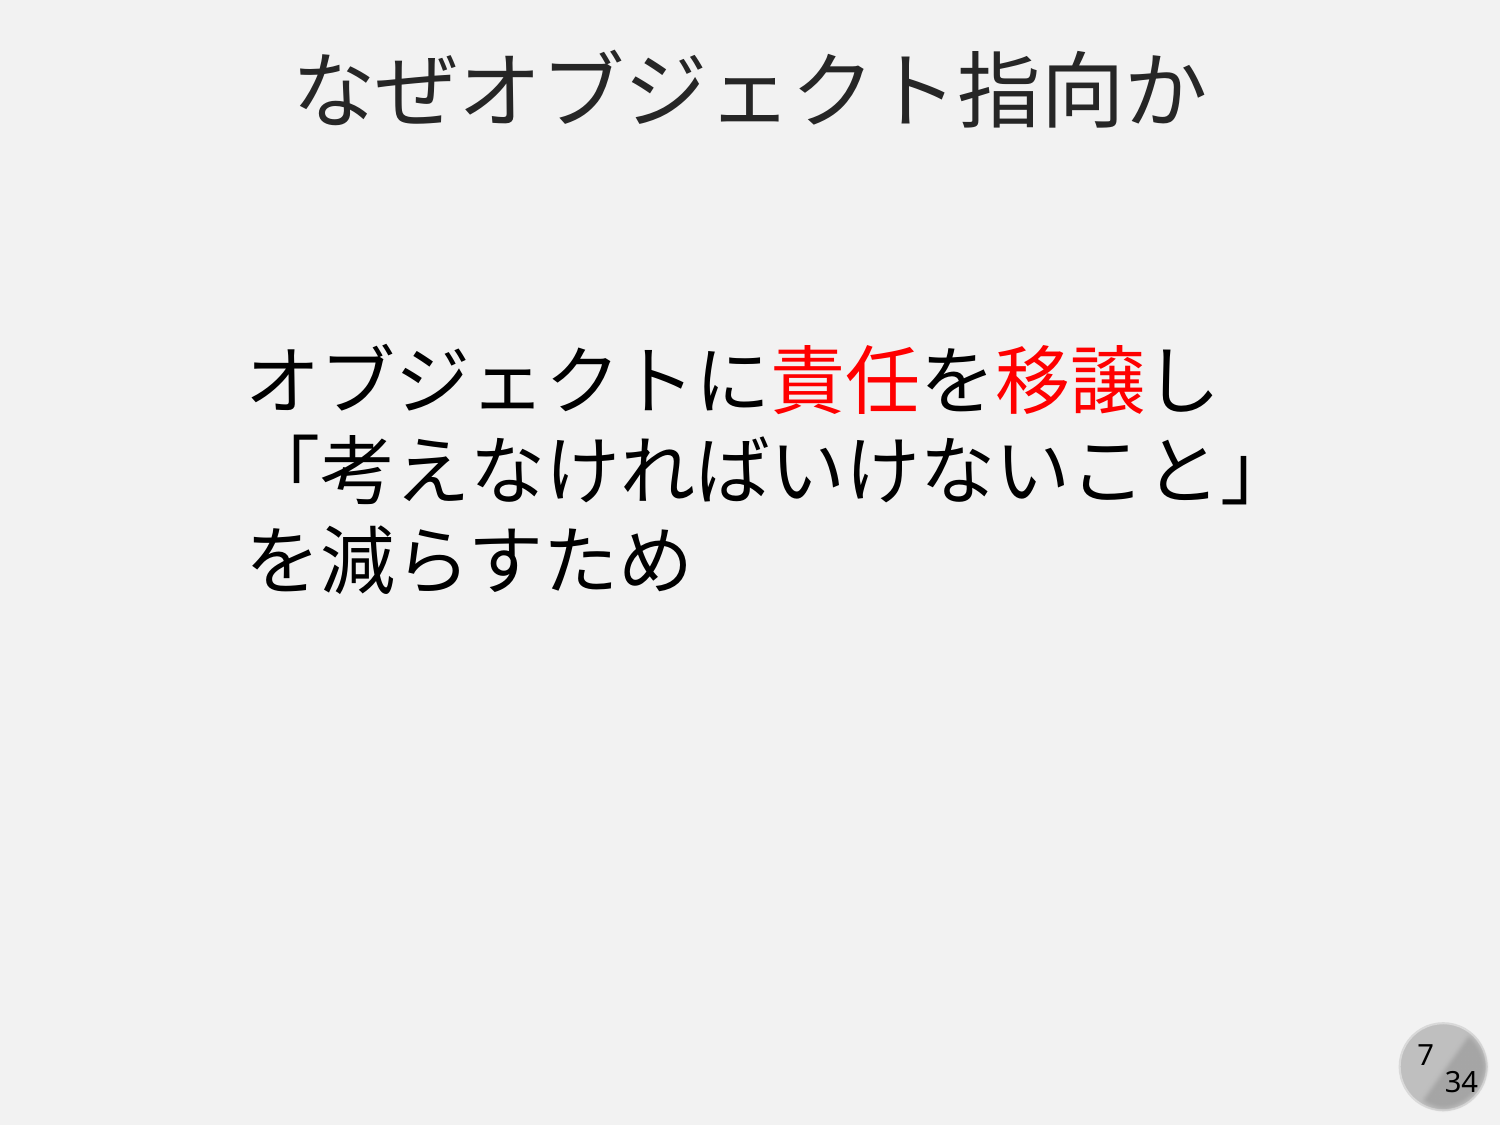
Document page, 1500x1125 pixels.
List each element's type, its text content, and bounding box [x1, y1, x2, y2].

list なぜオブジェクト指向か [0, 31, 1500, 155]
text_box オブジェクトに責任を移譲し 「考えなければいけないこと」 を減らすため [230, 326, 1341, 611]
